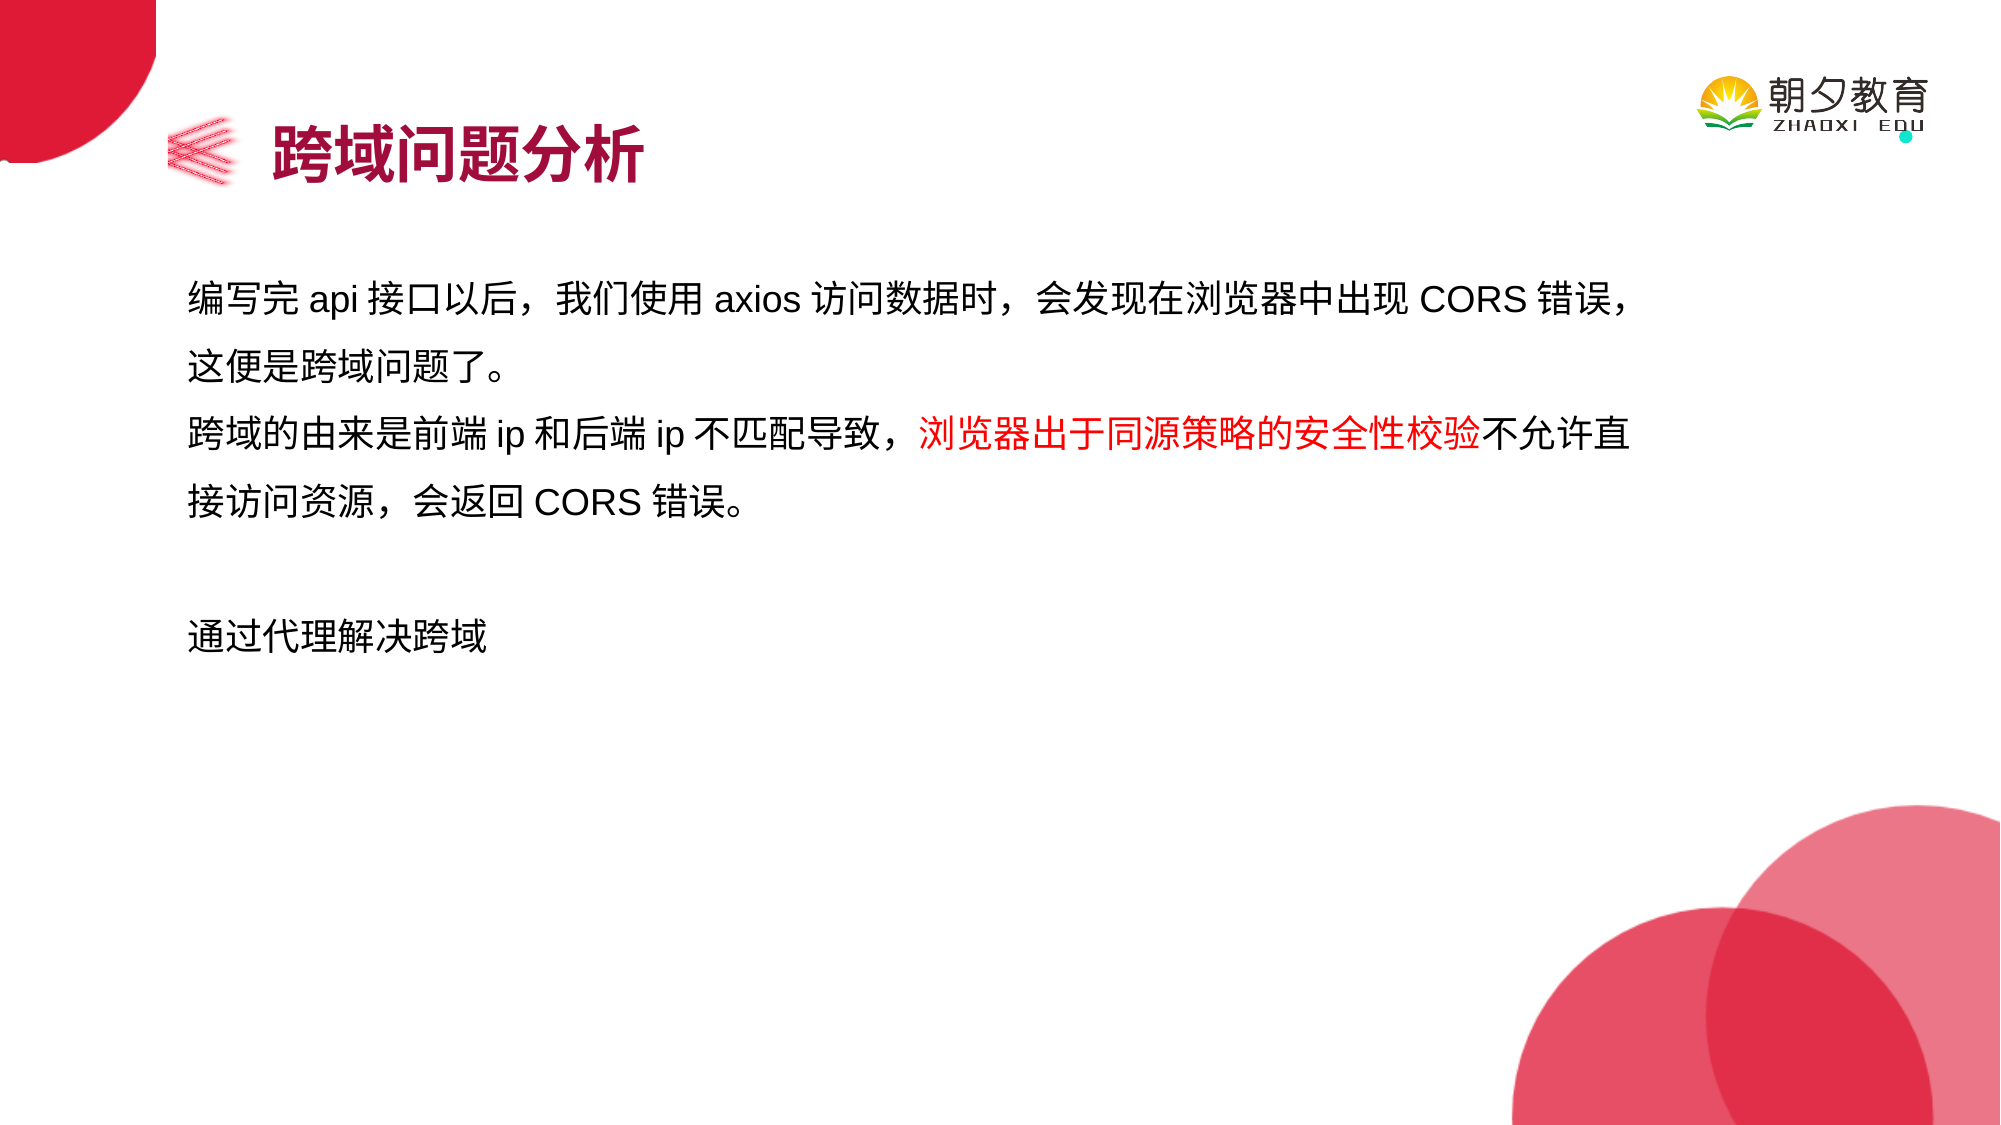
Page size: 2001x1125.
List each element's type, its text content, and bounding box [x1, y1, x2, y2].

picture [167, 112, 246, 190]
picture [1696, 76, 1928, 131]
picture [0, 0, 156, 163]
text_box 跨域问题分析 [256, 107, 1671, 198]
text_box 编写完api接口以后，我们使用axios访问数据时，会发现在浏览器中出现CORS错误，这便是跨域问题了。 跨域的由来是前端ip和后端ip不匹配导致，浏览器出于同源策略的安全性校验不允许直接访问资源，会返回CORS错误。 通过代理解决跨域 [172, 245, 1671, 665]
picture [1417, 638, 2000, 1125]
